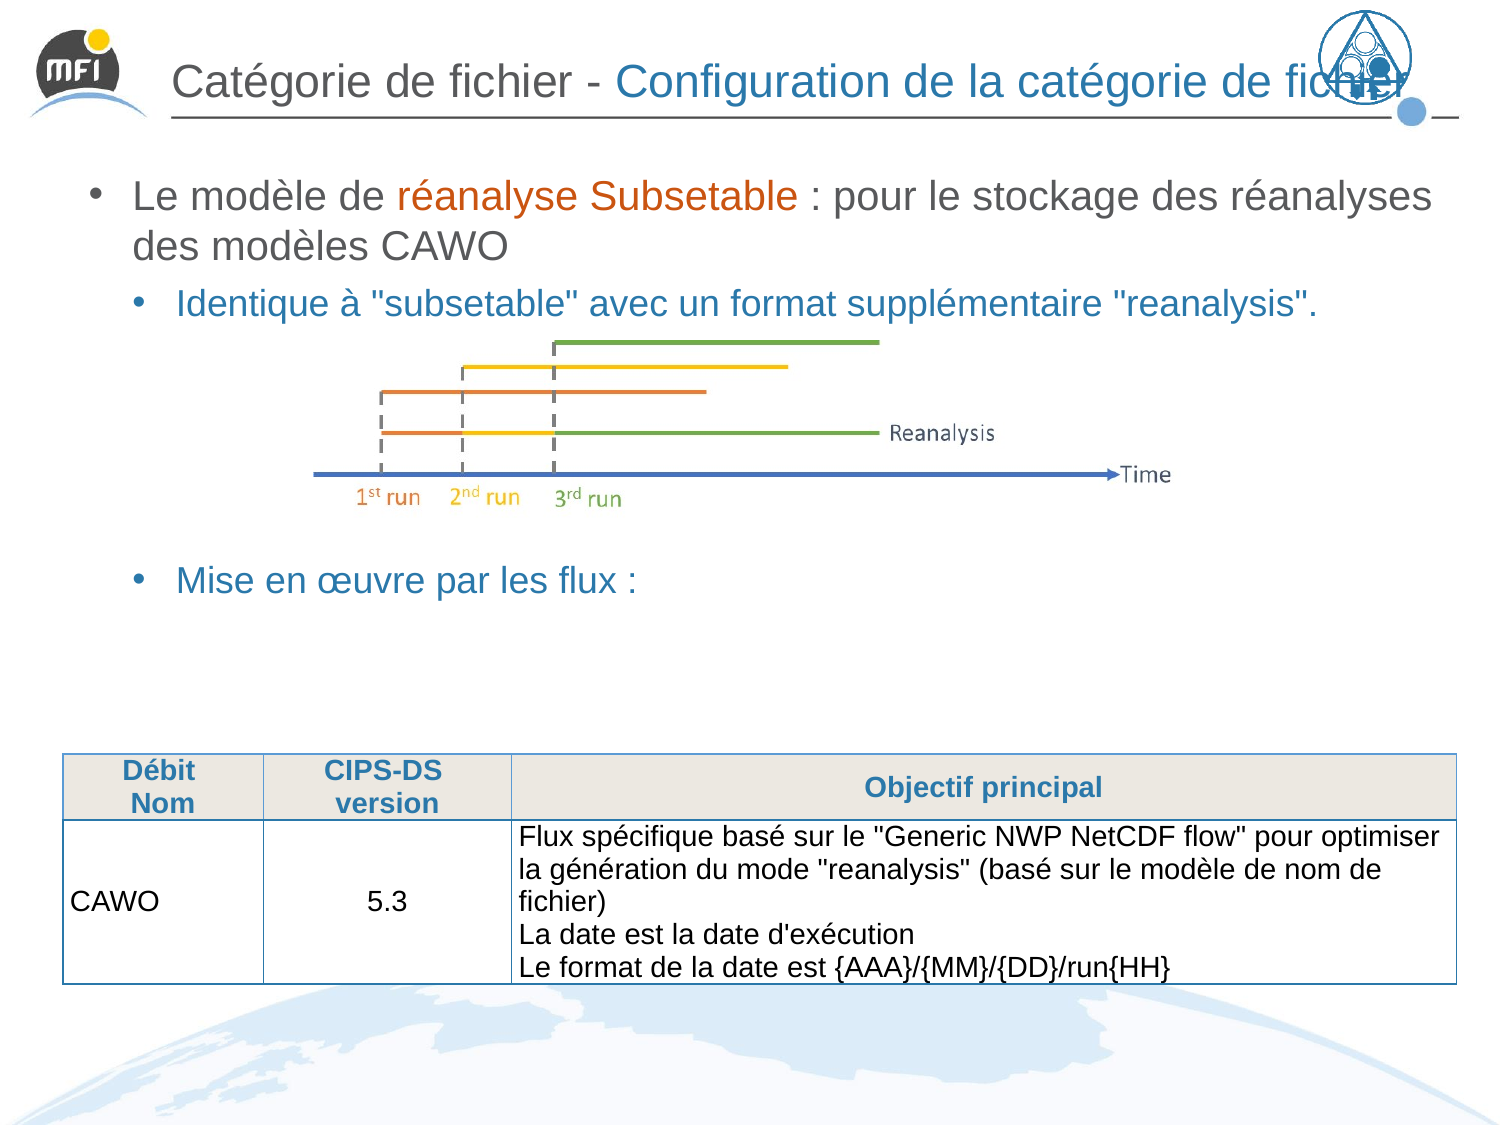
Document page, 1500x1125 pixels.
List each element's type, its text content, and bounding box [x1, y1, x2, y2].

table_cell CAWO [64, 821, 263, 983]
title Catégorie de fichier - Configuration de la catégorie de fichier [171, 0, 1412, 116]
table_header CIPS-DS version [264, 755, 511, 819]
table_cell 5.3 [264, 821, 511, 983]
table_header Objectif principal [512, 755, 1456, 819]
table_header Débit Nom [64, 755, 263, 819]
list Le modèle de réanalyse Subsetable : pour le stockage des réanalyses des modèles CAWO Identique à "subsetable" avec un format supplémentaire "reanalysis". Mise en œuvre par les flux : [88, 160, 1459, 1094]
table_cell Flux spécifique basé sur le "Generic NWP NetCDF flow" pour optimiser la génération du mode "reanalysis" (basé sur le modèle de nom de fichier) La date est la date d'exécution Le format de la date est {AAA}/{MM}/{DD}/run{HH} [512, 821, 1456, 983]
picture [0, 0, 1500, 1125]
